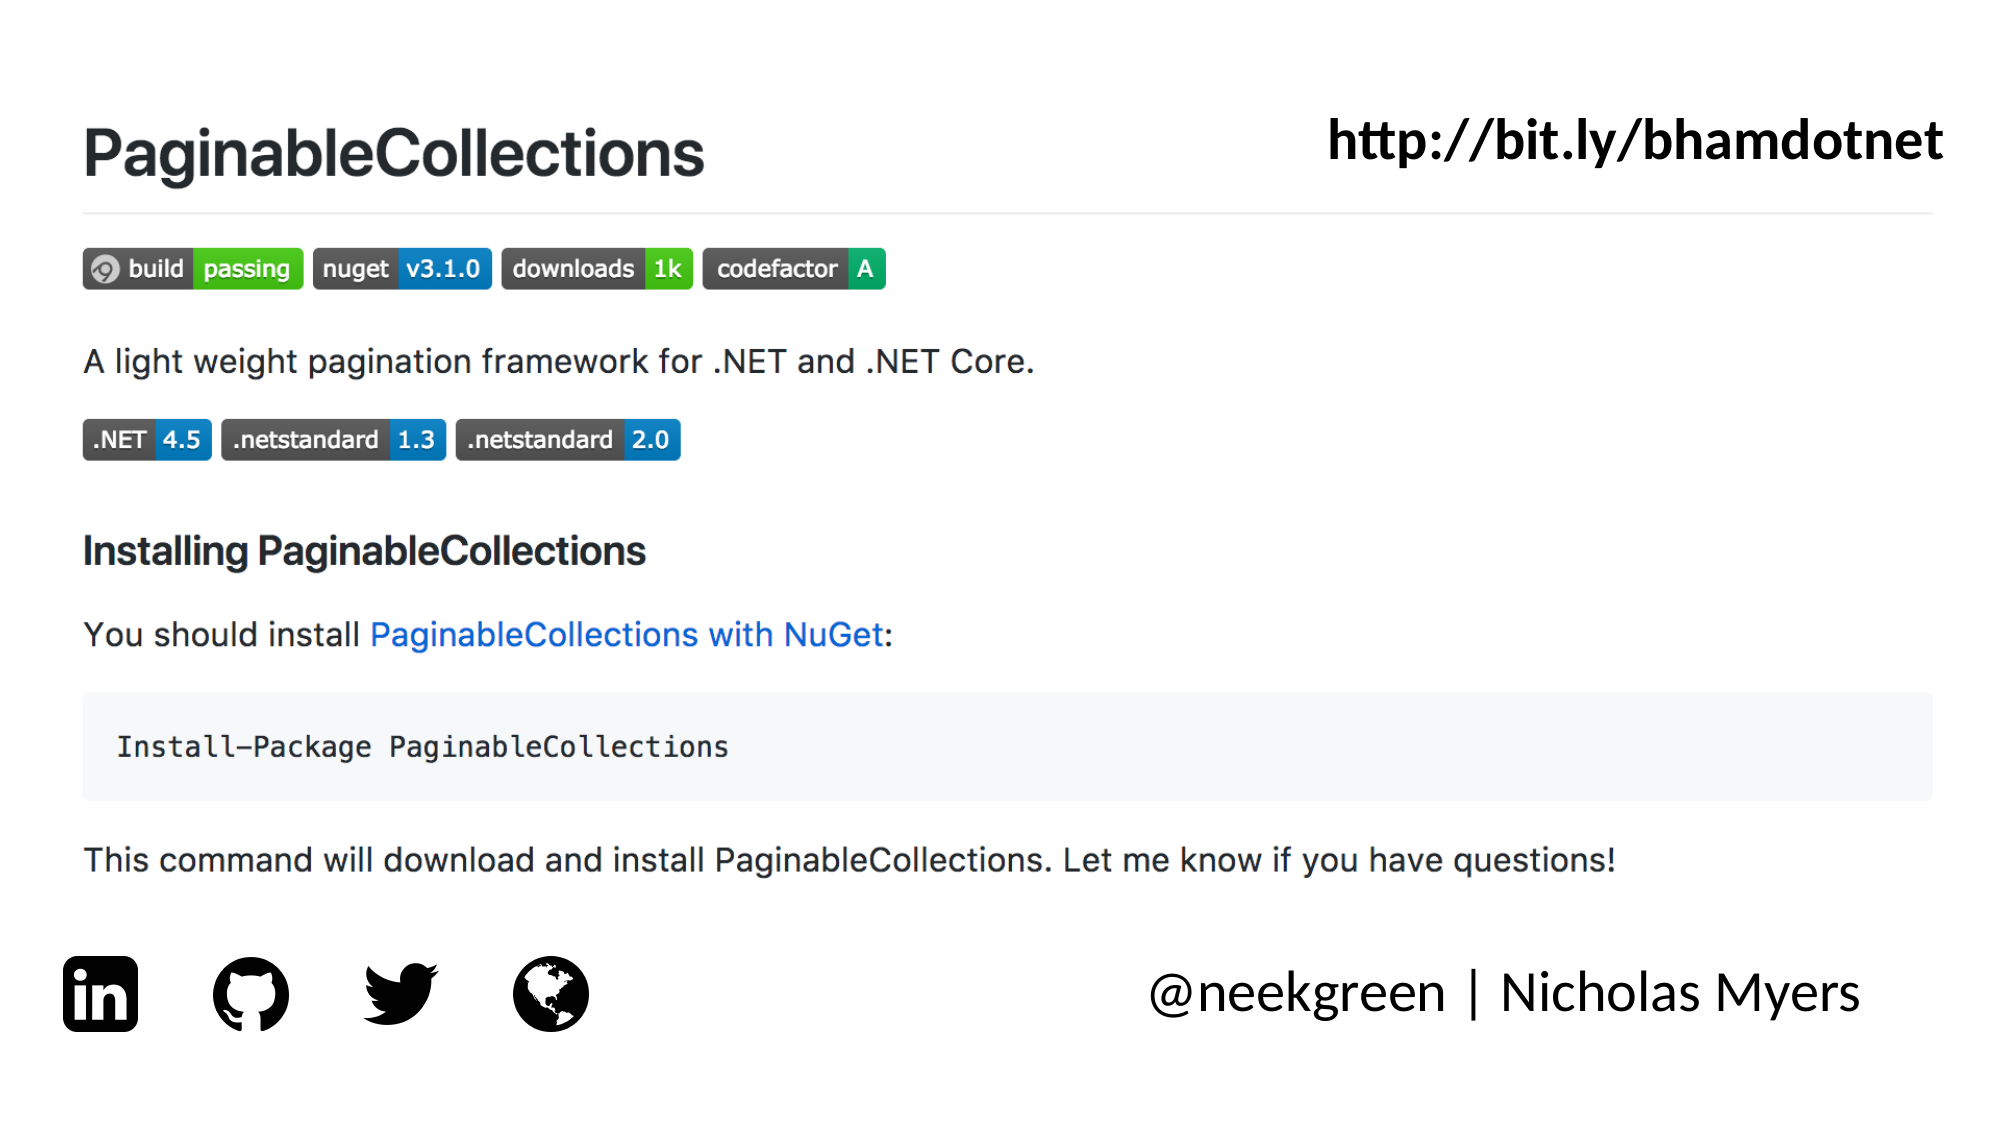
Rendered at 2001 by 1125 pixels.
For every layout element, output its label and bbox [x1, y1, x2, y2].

picture [62, 58, 1959, 905]
text_box [62, 945, 1877, 1032]
